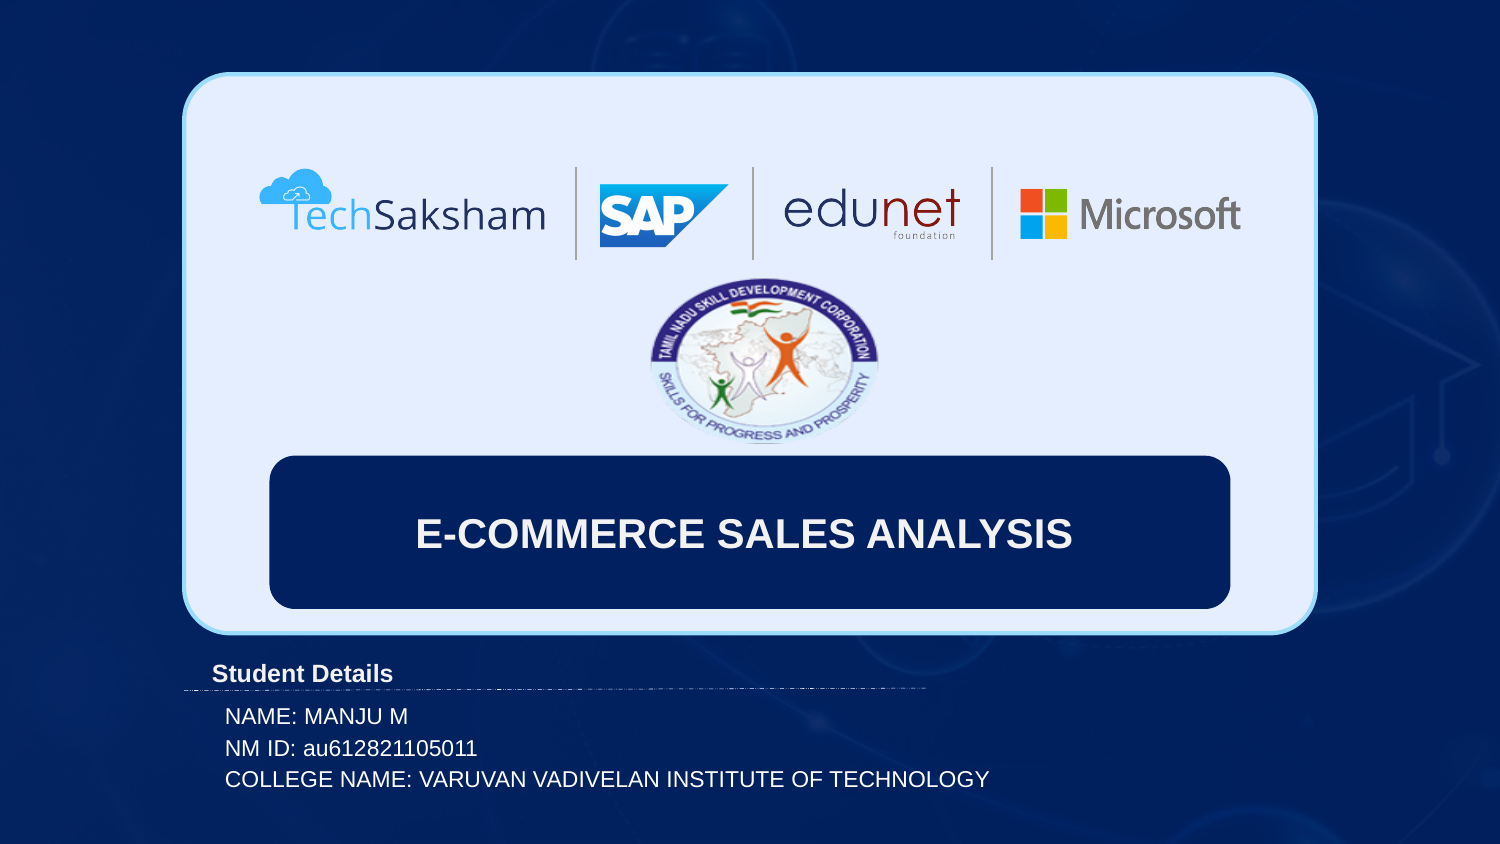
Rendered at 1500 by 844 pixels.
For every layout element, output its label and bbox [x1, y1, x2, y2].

picture [645, 273, 883, 447]
text_box [0, 0, 1500, 844]
text_box [183, 687, 928, 691]
text_box [253, 160, 1247, 260]
